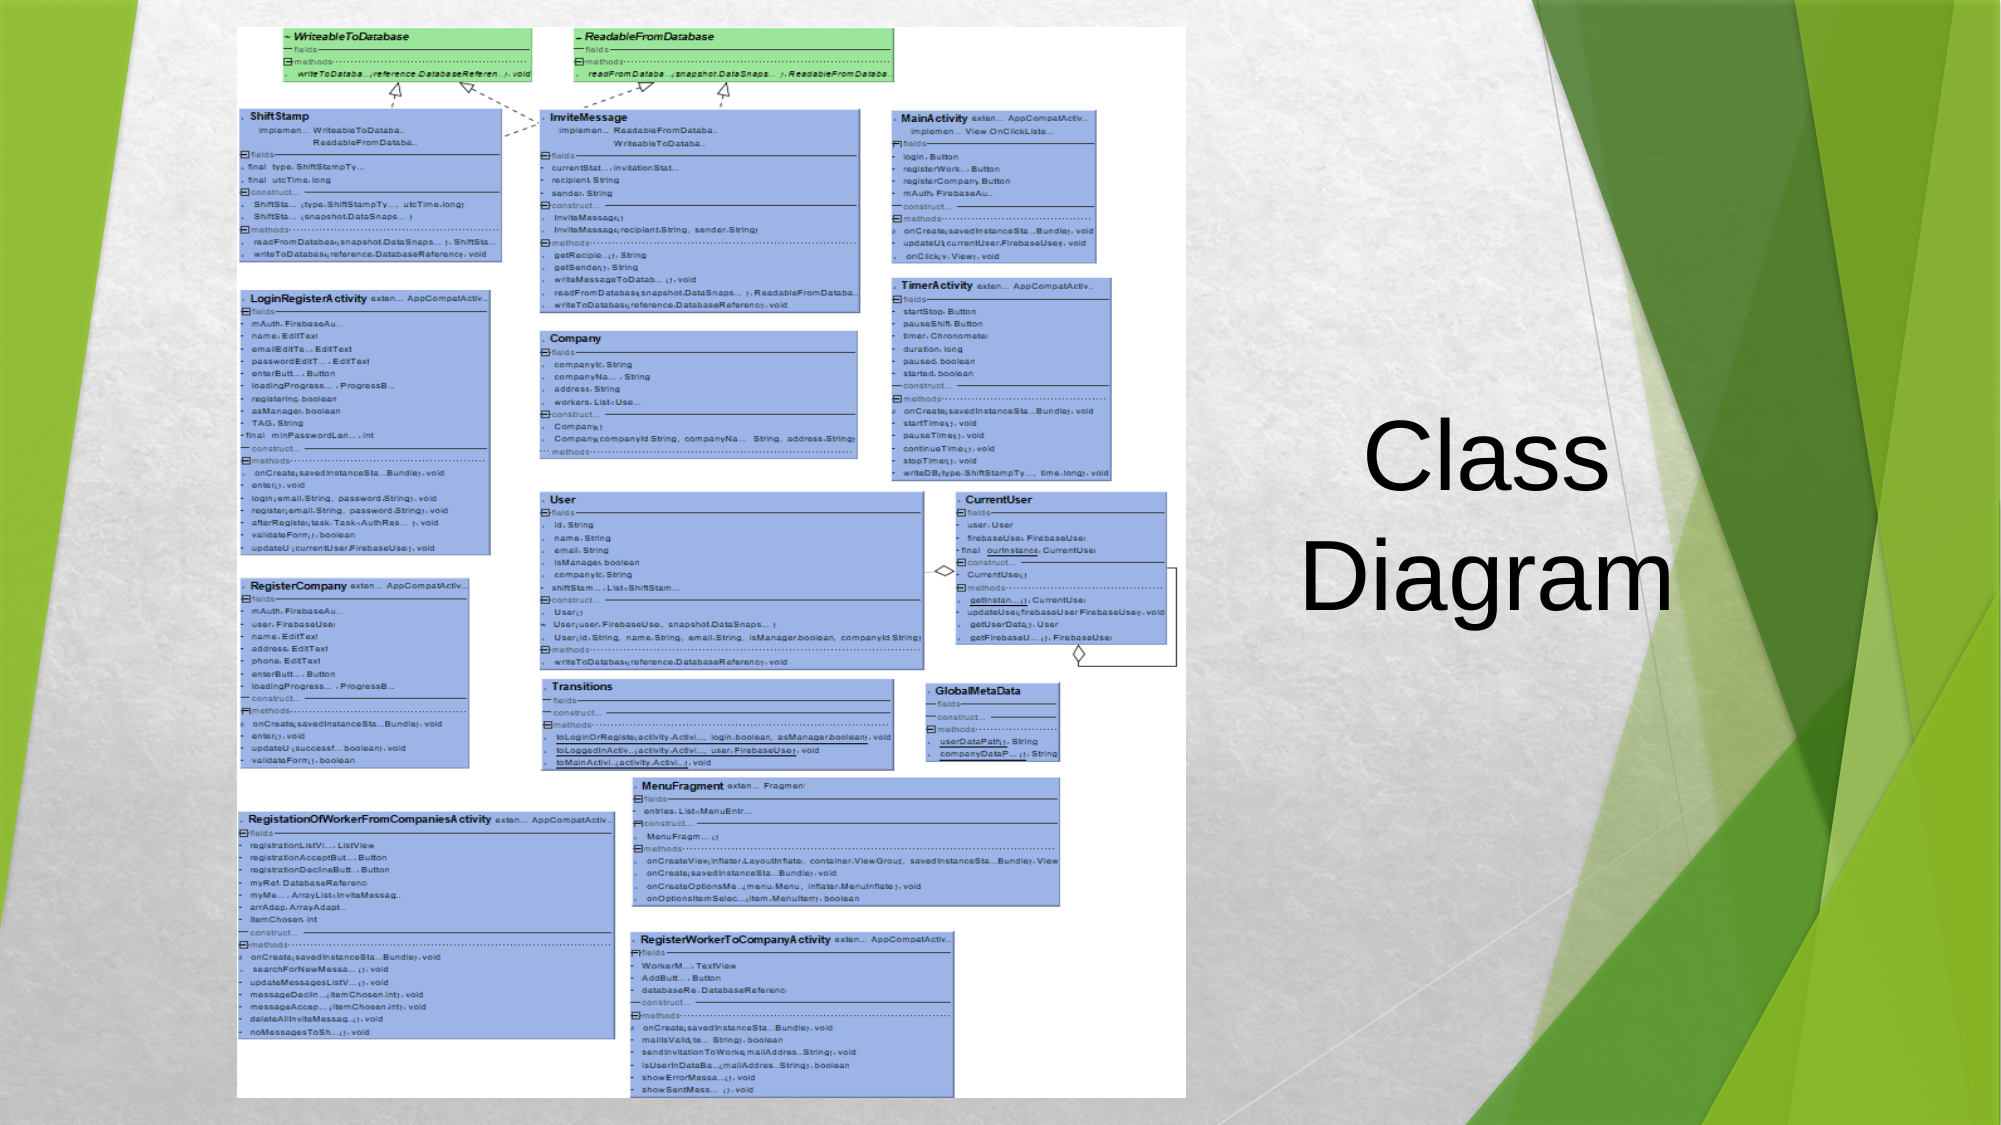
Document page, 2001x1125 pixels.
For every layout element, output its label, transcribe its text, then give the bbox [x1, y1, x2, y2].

title Class Diagram [1191, 358, 1805, 638]
picture [237, 26, 1186, 1099]
